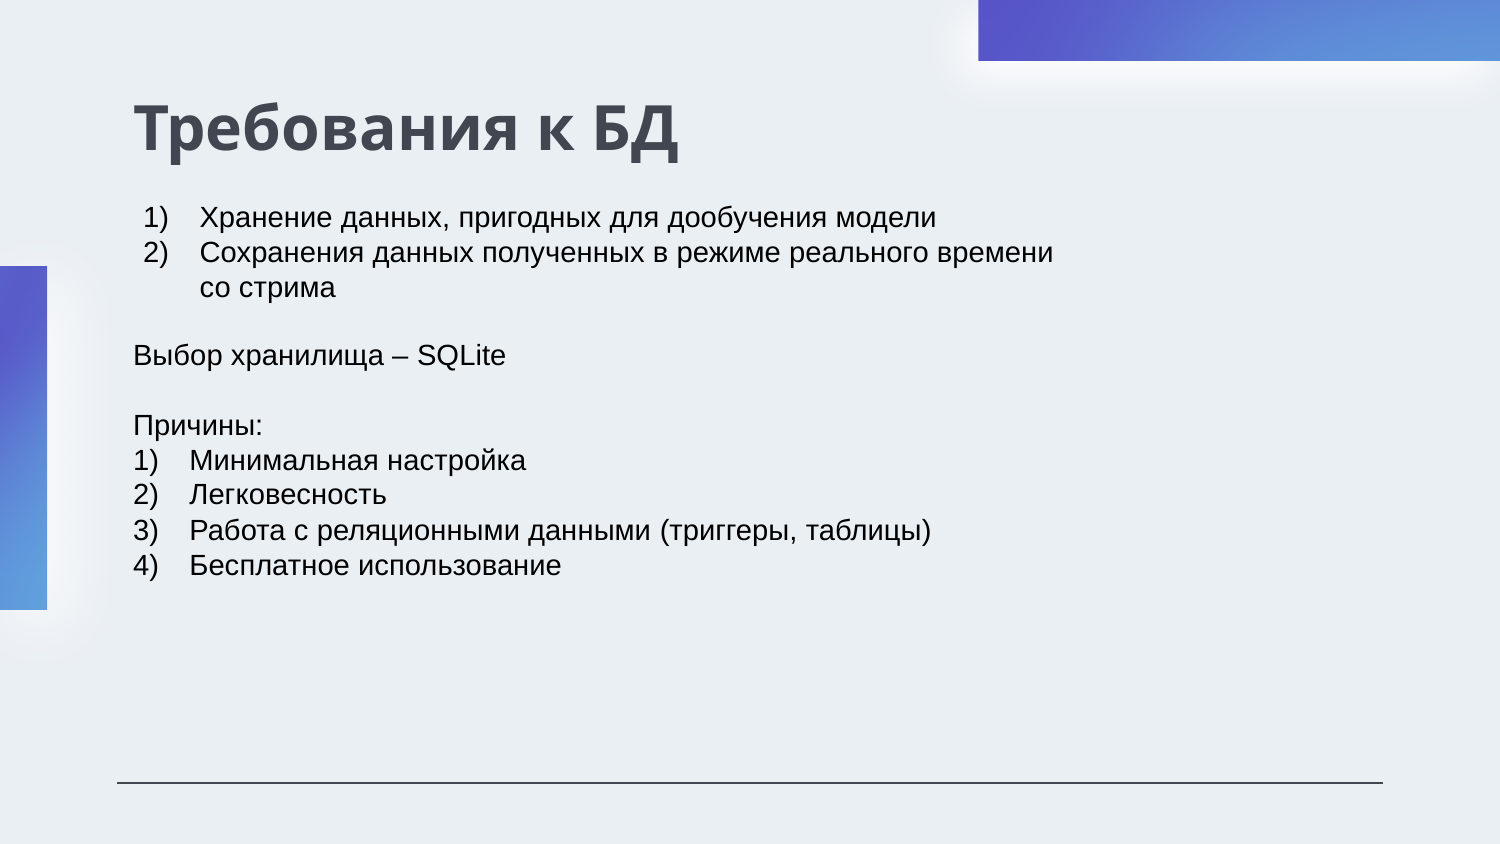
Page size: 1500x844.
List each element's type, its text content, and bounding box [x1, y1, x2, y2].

text_box Выбор хранилища – SQLite Причины: Минимальная настройка Легковесность Работа с реляционными данными (триггеры, таблицы) Бесплатное использование [118, 321, 1088, 588]
picture [0, 266, 48, 610]
title Требования к БД [118, 72, 1382, 167]
picture [978, 0, 1500, 61]
text_box Хранение данных, пригодных для дообучения модели Сохранения данных полученных в режиме реального времени со стрима [128, 183, 1098, 256]
